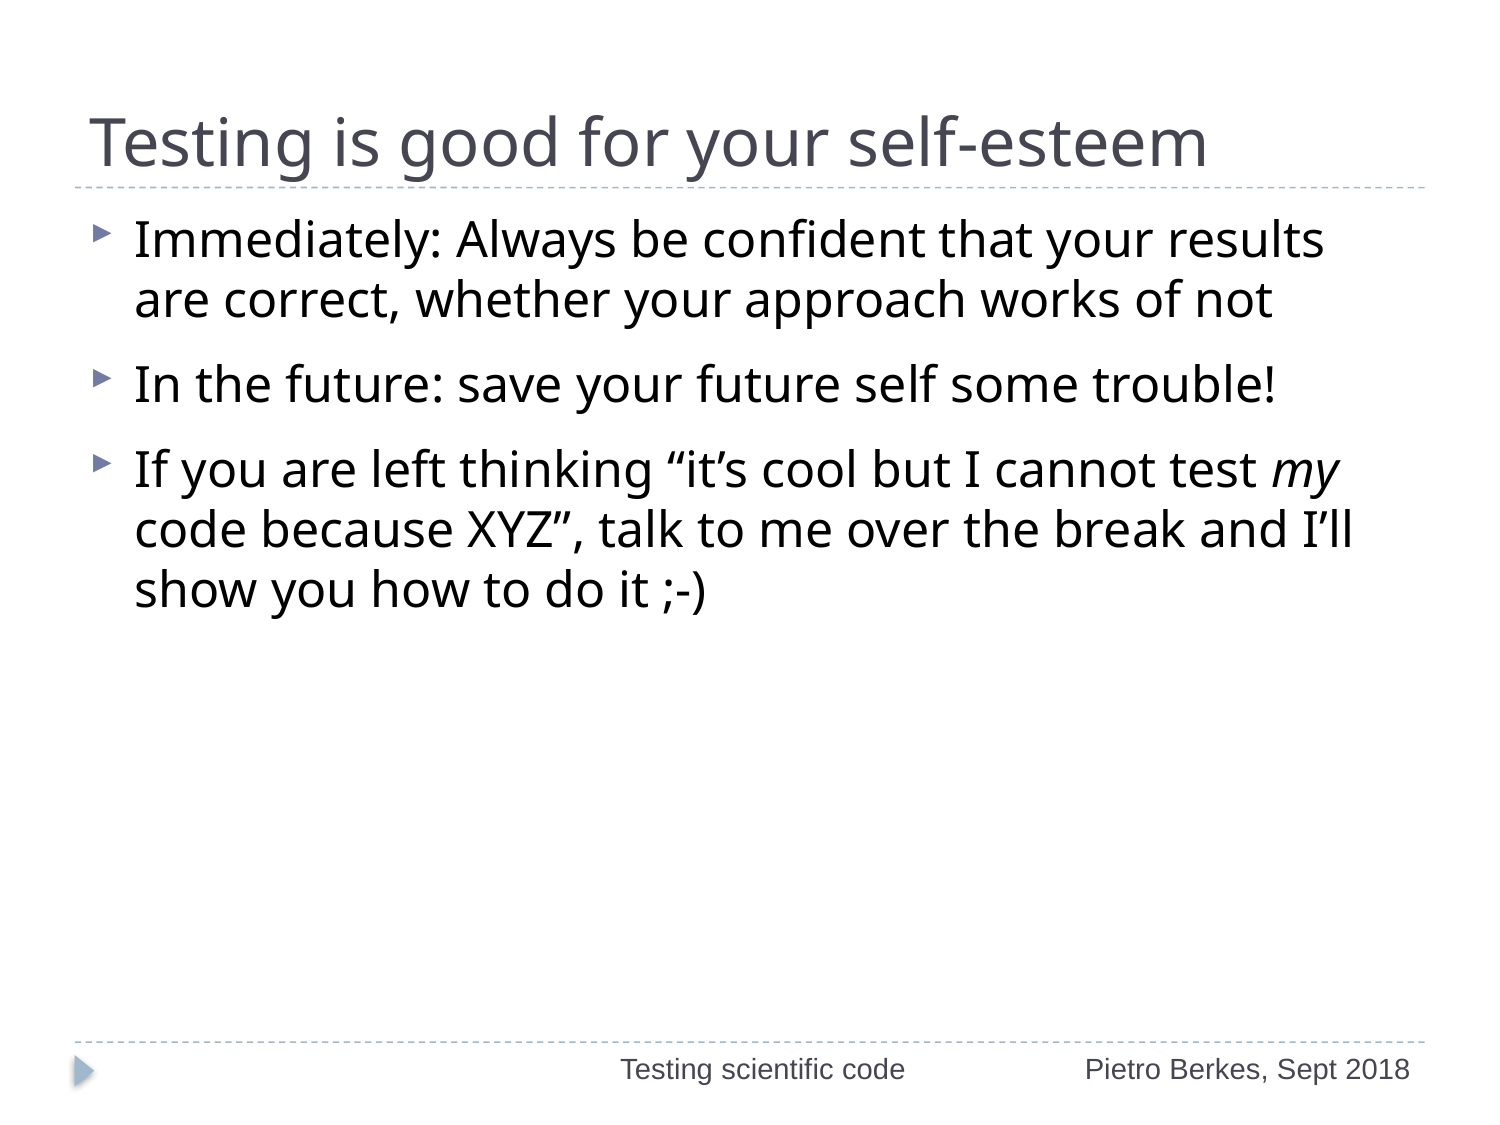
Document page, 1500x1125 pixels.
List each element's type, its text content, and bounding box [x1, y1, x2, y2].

footer Testing scientific code [475, 1042, 1051, 1103]
list Immediately: Always be confident that your results are correct, whether your approach works of not In the future: save your future self some trouble! If you are left thinking “it’s cool but I cannot test my code because XYZ”, talk to me over the break and I’ll show you how to do it ;-) [75, 200, 1425, 1010]
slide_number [1051, 1042, 1426, 1103]
title Testing is good for your self-esteem [75, 24, 1425, 188]
